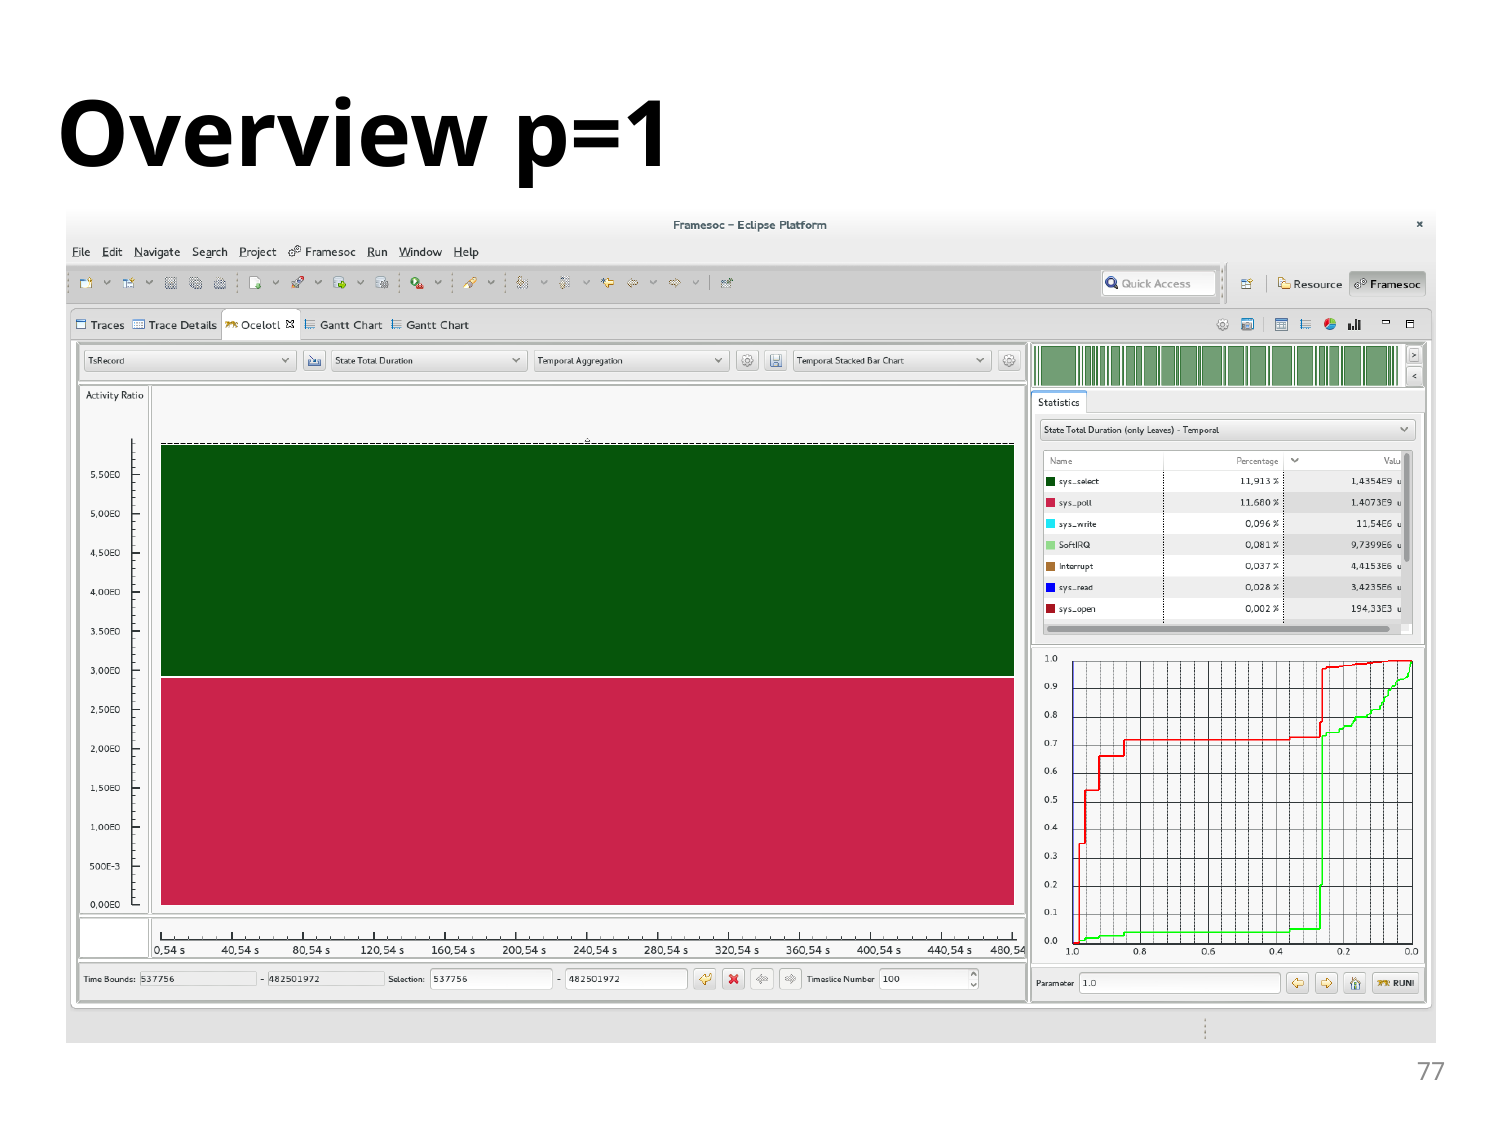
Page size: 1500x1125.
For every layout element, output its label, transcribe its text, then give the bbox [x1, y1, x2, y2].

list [66, 208, 1436, 1043]
slide_number 77 [1059, 1042, 1461, 1103]
title Overview p=1 [41, 59, 1461, 215]
